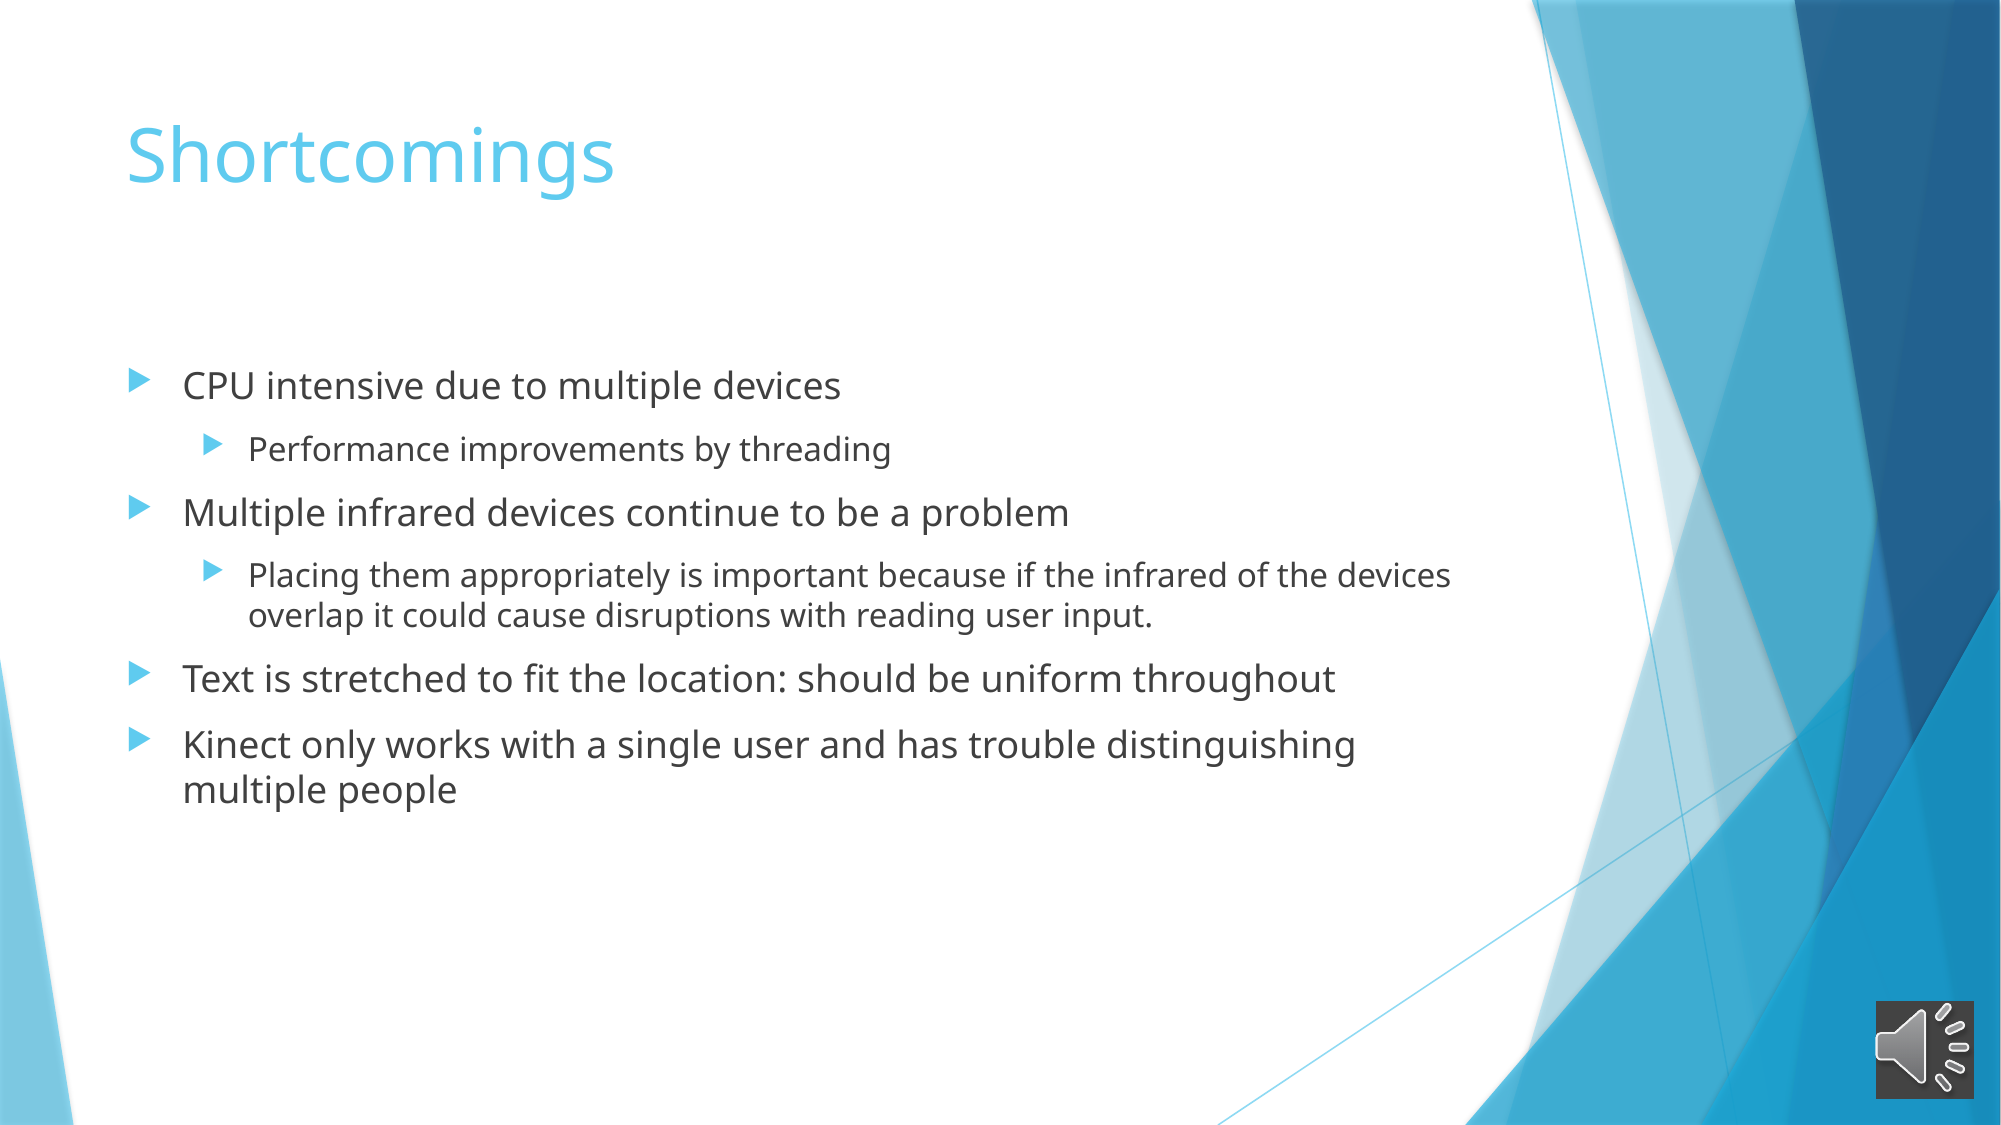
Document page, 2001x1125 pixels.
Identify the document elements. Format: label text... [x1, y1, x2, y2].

list CPU intensive due to multiple devices Performance improvements by threading Multiple infrared devices continue to be a problem Placing them appropriately is important because if the infrared of the devices overlap it could cause disruptions with reading user input. Text is stretched to fit the location: should be uniform throughout Kinect only works with a single user and has trouble distinguishing multiple people [111, 354, 1522, 992]
picture [1874, 999, 1976, 1101]
title Shortcomings [111, 99, 1522, 317]
